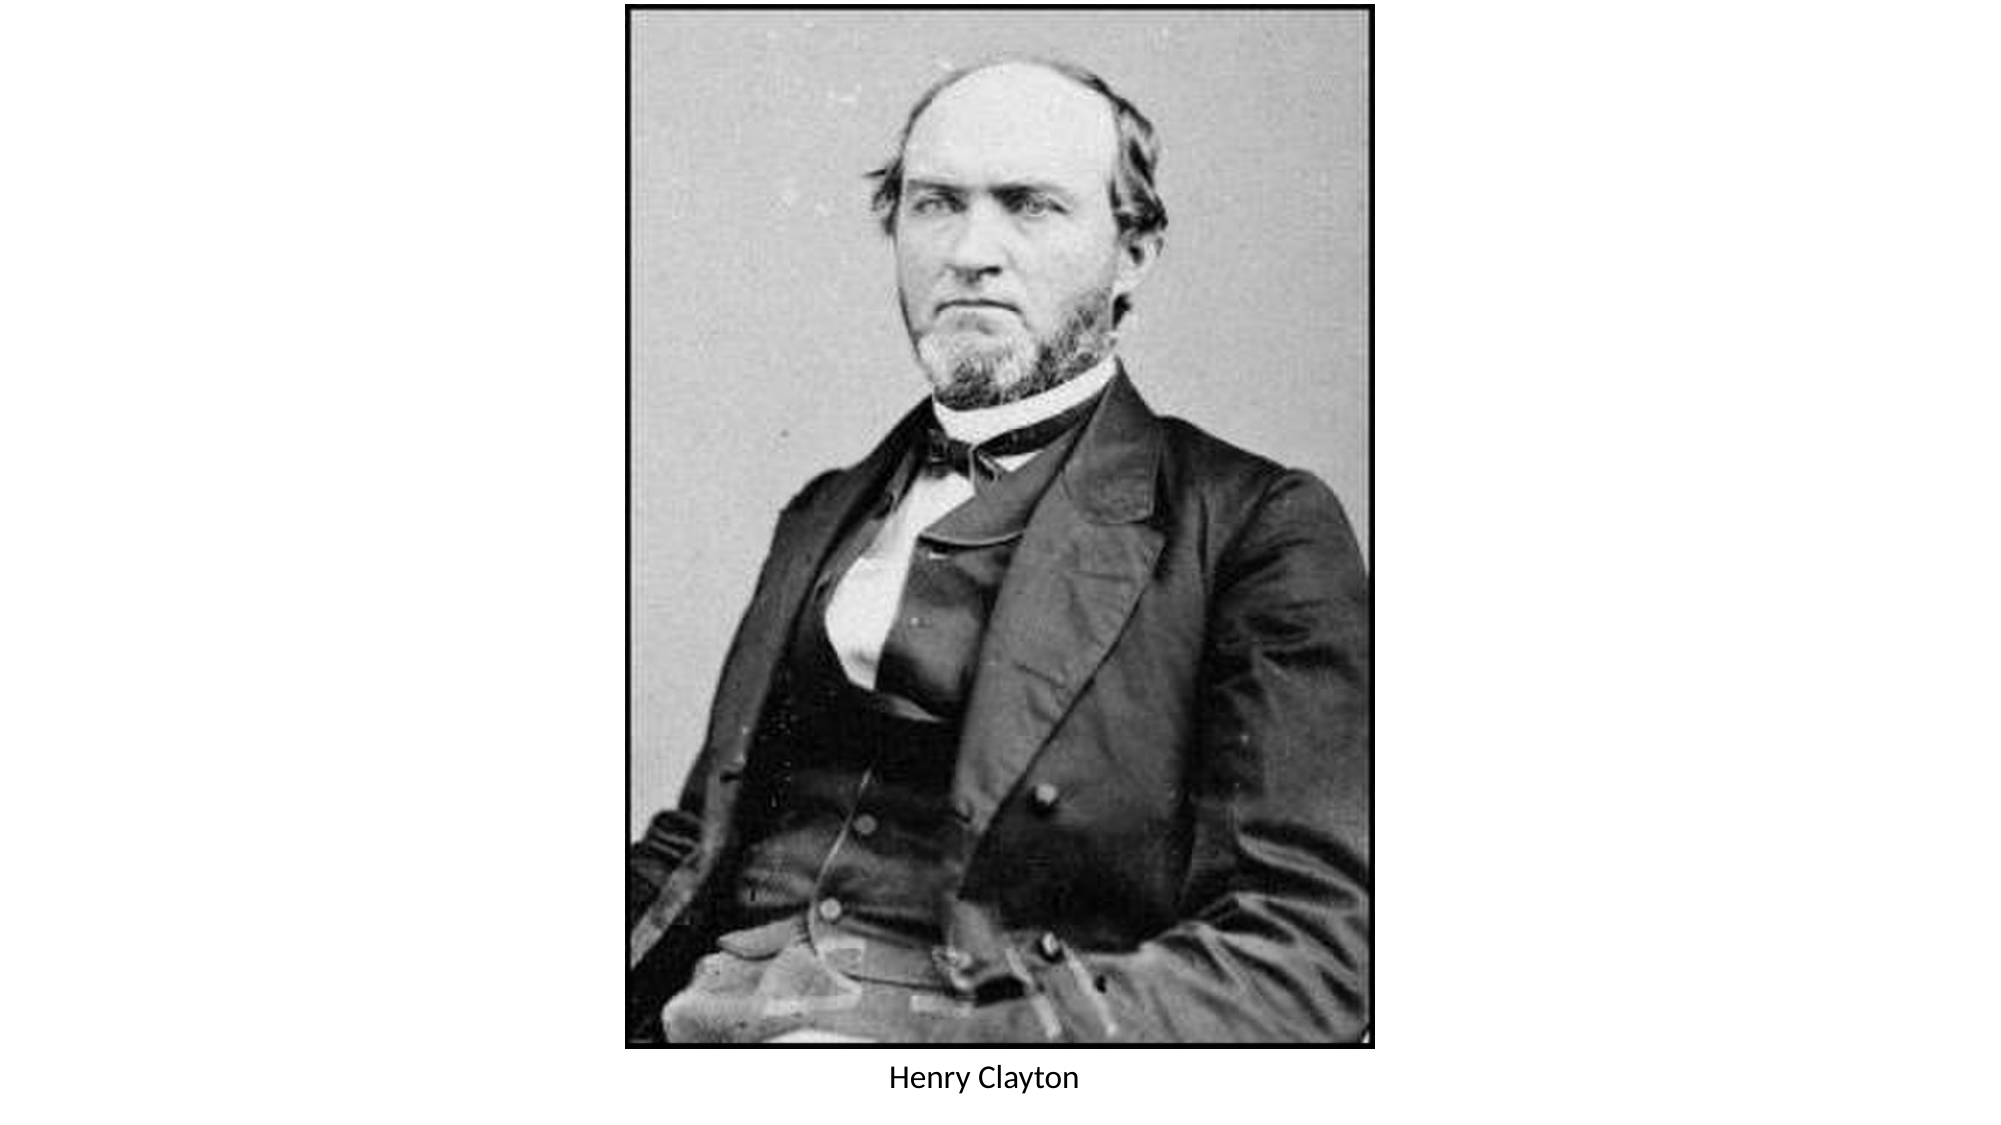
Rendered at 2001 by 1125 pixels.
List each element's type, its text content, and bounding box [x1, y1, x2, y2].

picture [625, 4, 1375, 1049]
text_box Henry Clayton [874, 1049, 1102, 1103]
